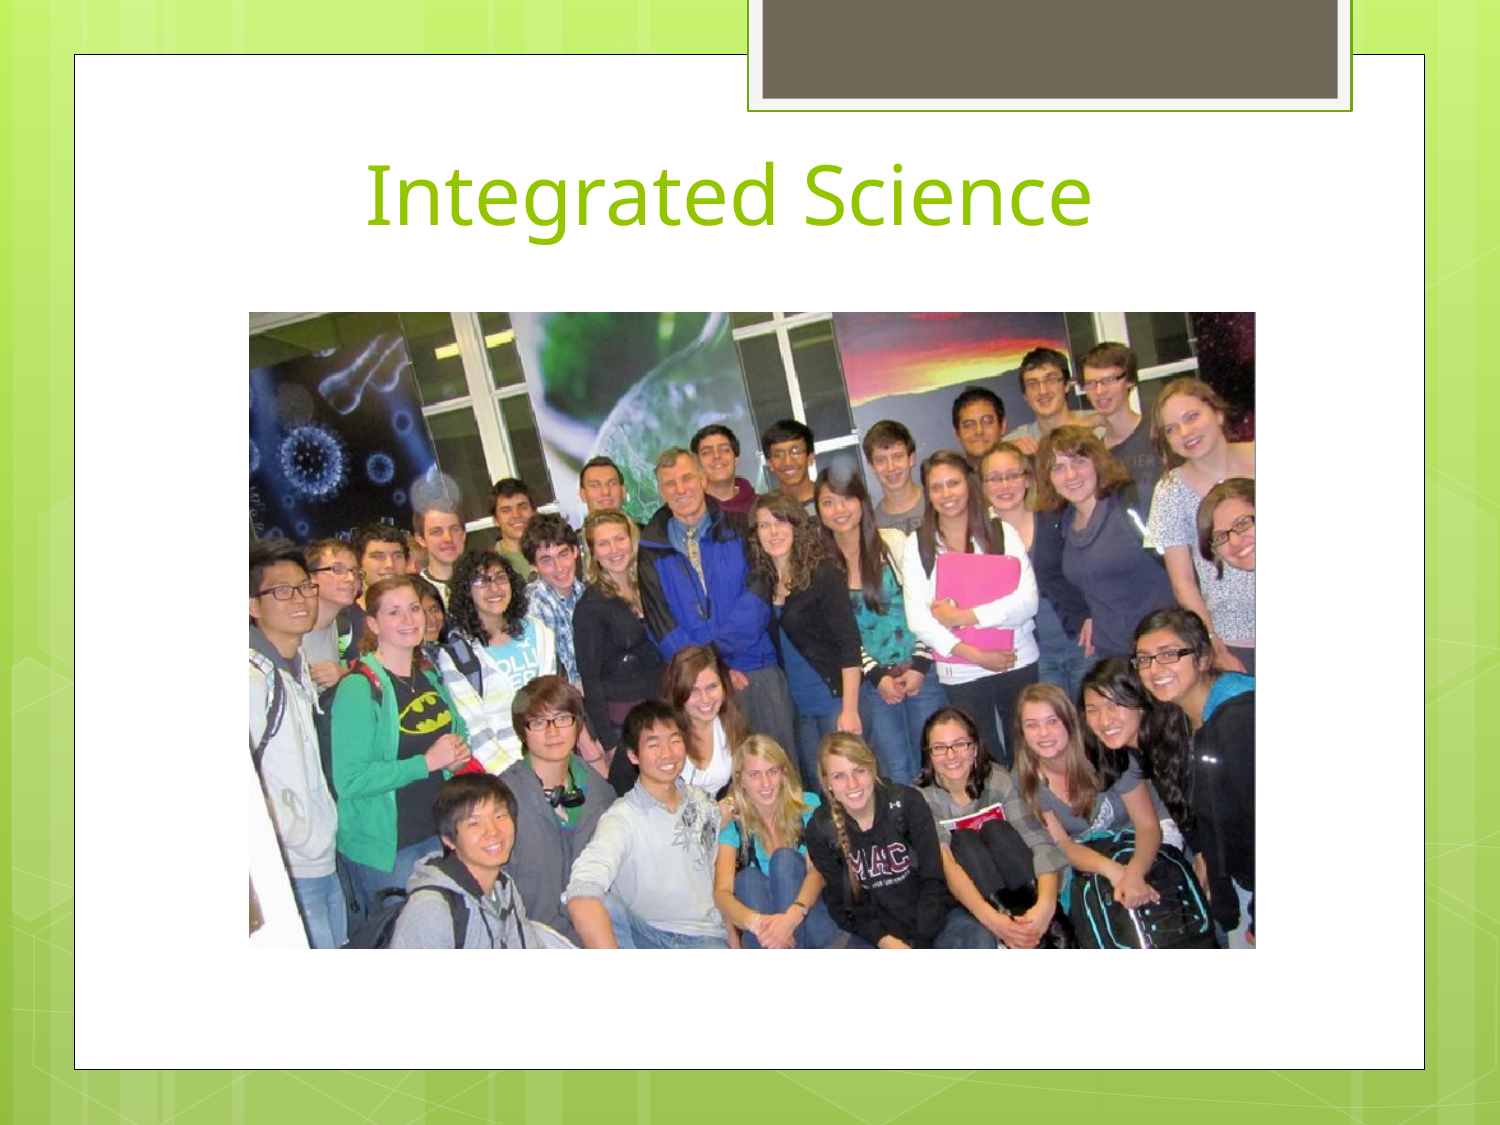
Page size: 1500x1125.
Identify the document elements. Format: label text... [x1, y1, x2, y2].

picture [249, 312, 1257, 949]
title Integrated Science [350, 62, 1500, 250]
